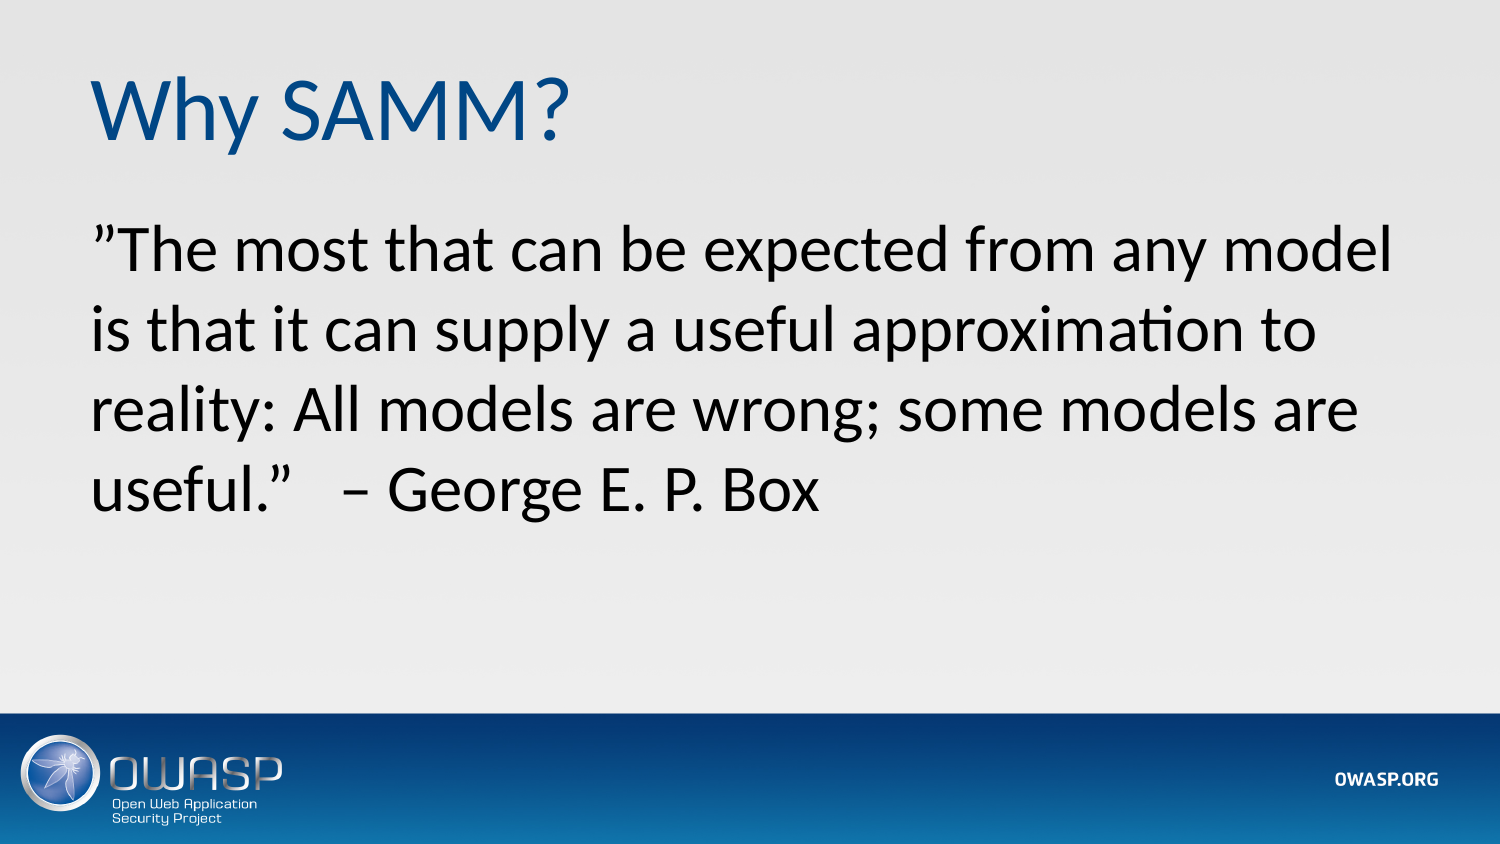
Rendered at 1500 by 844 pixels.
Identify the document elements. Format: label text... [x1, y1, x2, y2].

title Why SAMM? [75, 33, 1425, 175]
picture [0, 0, 1500, 844]
list ”The most that can be expected from any model is that it can supply a useful approximation to reality: All models are wrong; some models are useful.” – George E. P. Box [75, 196, 1425, 705]
